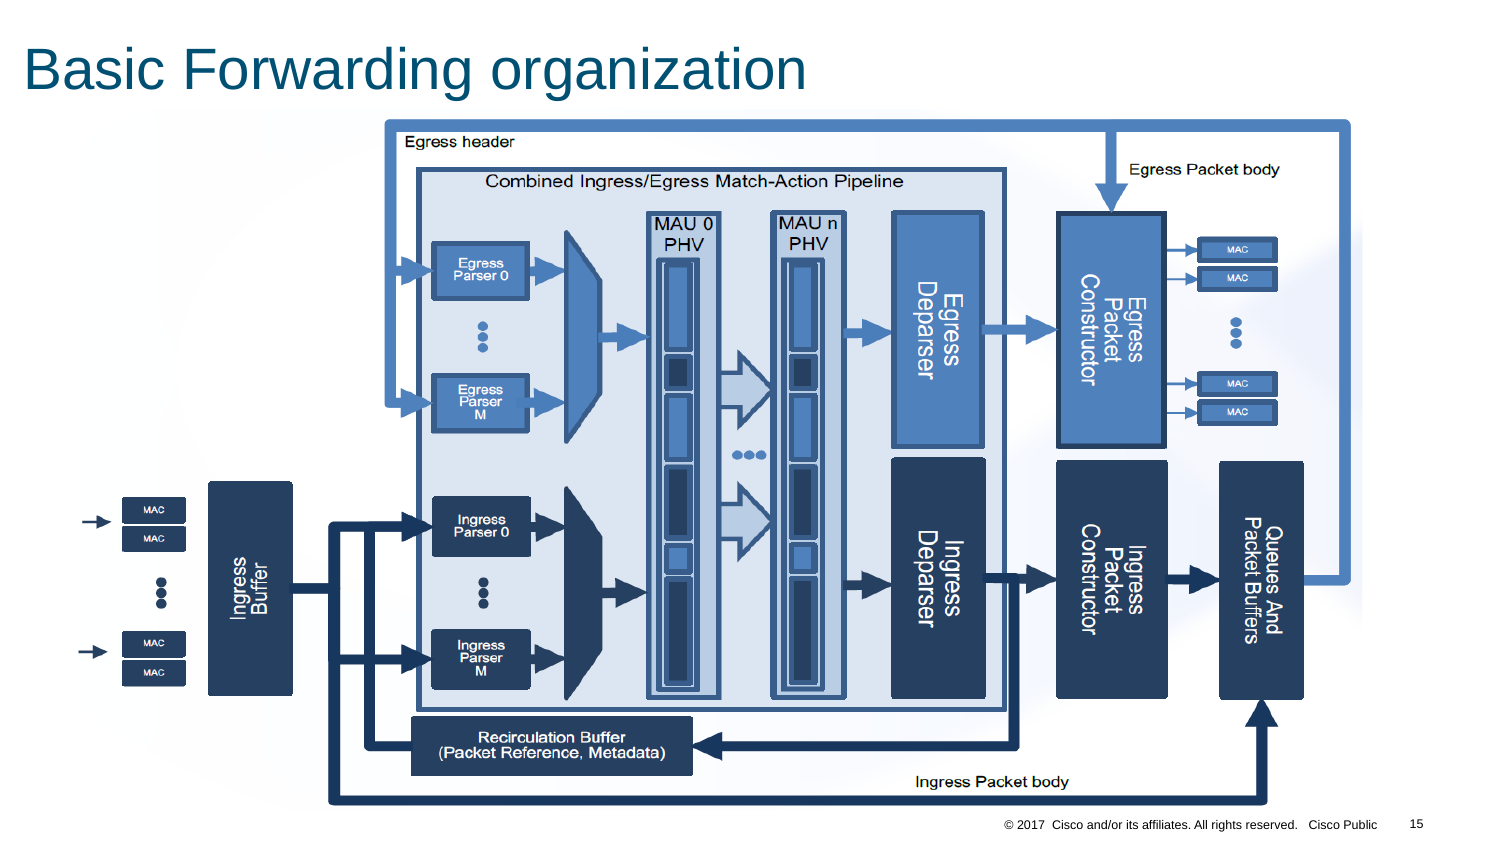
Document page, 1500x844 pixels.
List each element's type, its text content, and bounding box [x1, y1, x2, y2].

picture [75, 109, 1363, 810]
slide_number 15 [1379, 801, 1439, 844]
title Basic Forwarding organization [8, 6, 1413, 110]
